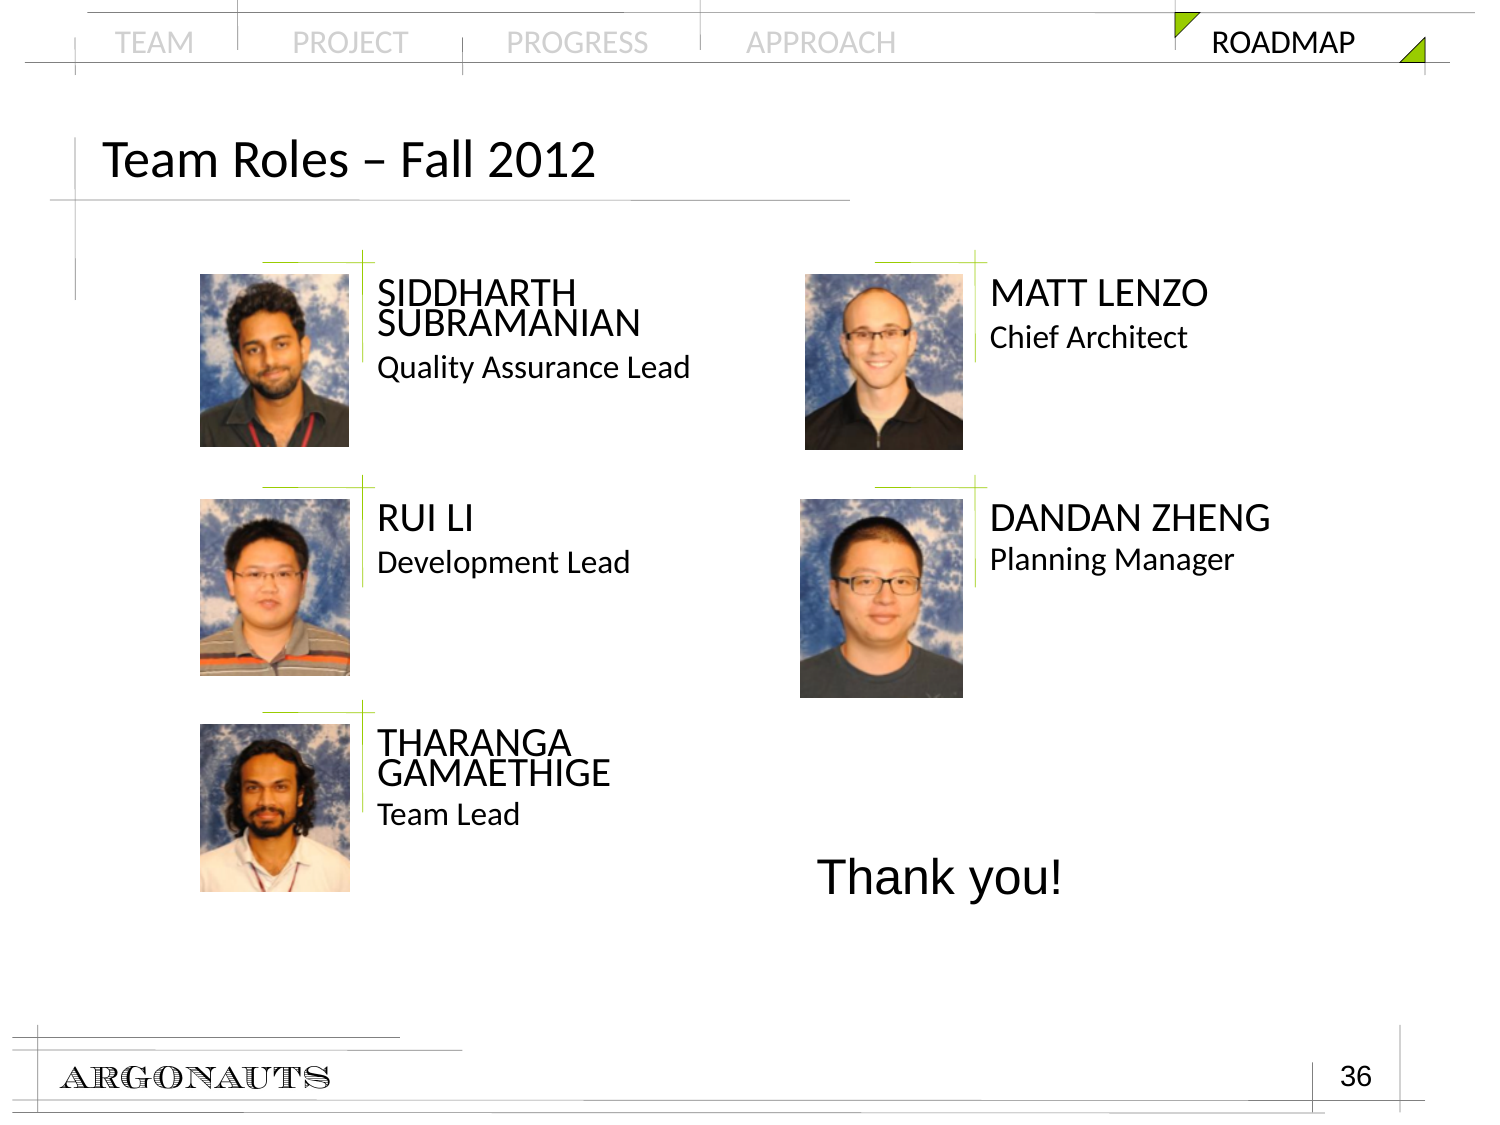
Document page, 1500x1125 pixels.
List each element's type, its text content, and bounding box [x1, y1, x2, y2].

picture [804, 274, 963, 451]
slide_number 36 [1074, 1050, 1388, 1125]
picture [50, 1055, 350, 1099]
title Team Roles – Fall 2012 [87, 112, 1413, 200]
text_box Dandan Zheng Planning Manager [976, 499, 1413, 585]
text_box Rui Li Development Lead [363, 500, 797, 586]
text_box Matt Lenzo Chief Architect [974, 274, 1413, 412]
picture [799, 499, 963, 698]
picture [199, 499, 351, 676]
text_box Siddharth Subramanian Quality Assurance Lead [362, 275, 800, 391]
text_box Tharanga Gamaethige Team Lead [362, 724, 800, 840]
text_box Thank you! [801, 837, 1079, 913]
picture [199, 274, 349, 447]
picture [199, 724, 351, 892]
